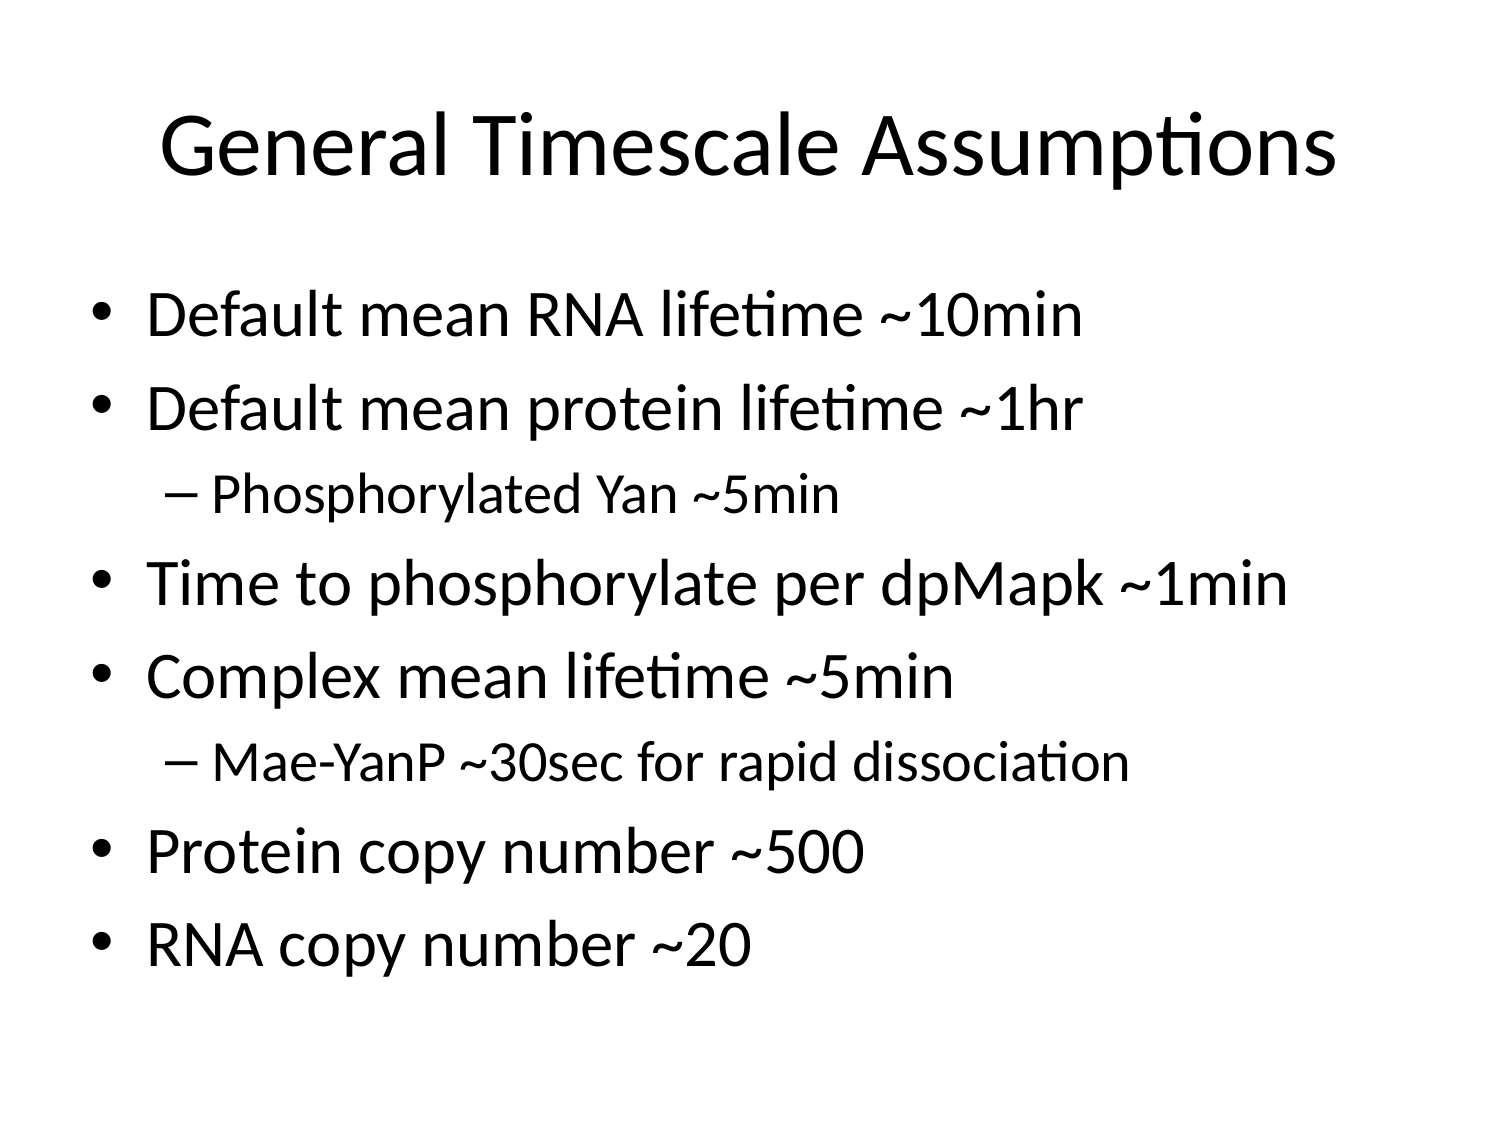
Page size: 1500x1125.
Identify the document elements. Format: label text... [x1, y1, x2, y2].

title General Timescale Assumptions [75, 45, 1425, 233]
list Default mean RNA lifetime ~10min Default mean protein lifetime ~1hr Phosphorylated Yan ~5min Time to phosphorylate per dpMapk ~1min Complex mean lifetime ~5min Mae-YanP ~30sec for rapid dissociation Protein copy number ~500 RNA copy number ~20 [75, 262, 1425, 1005]
